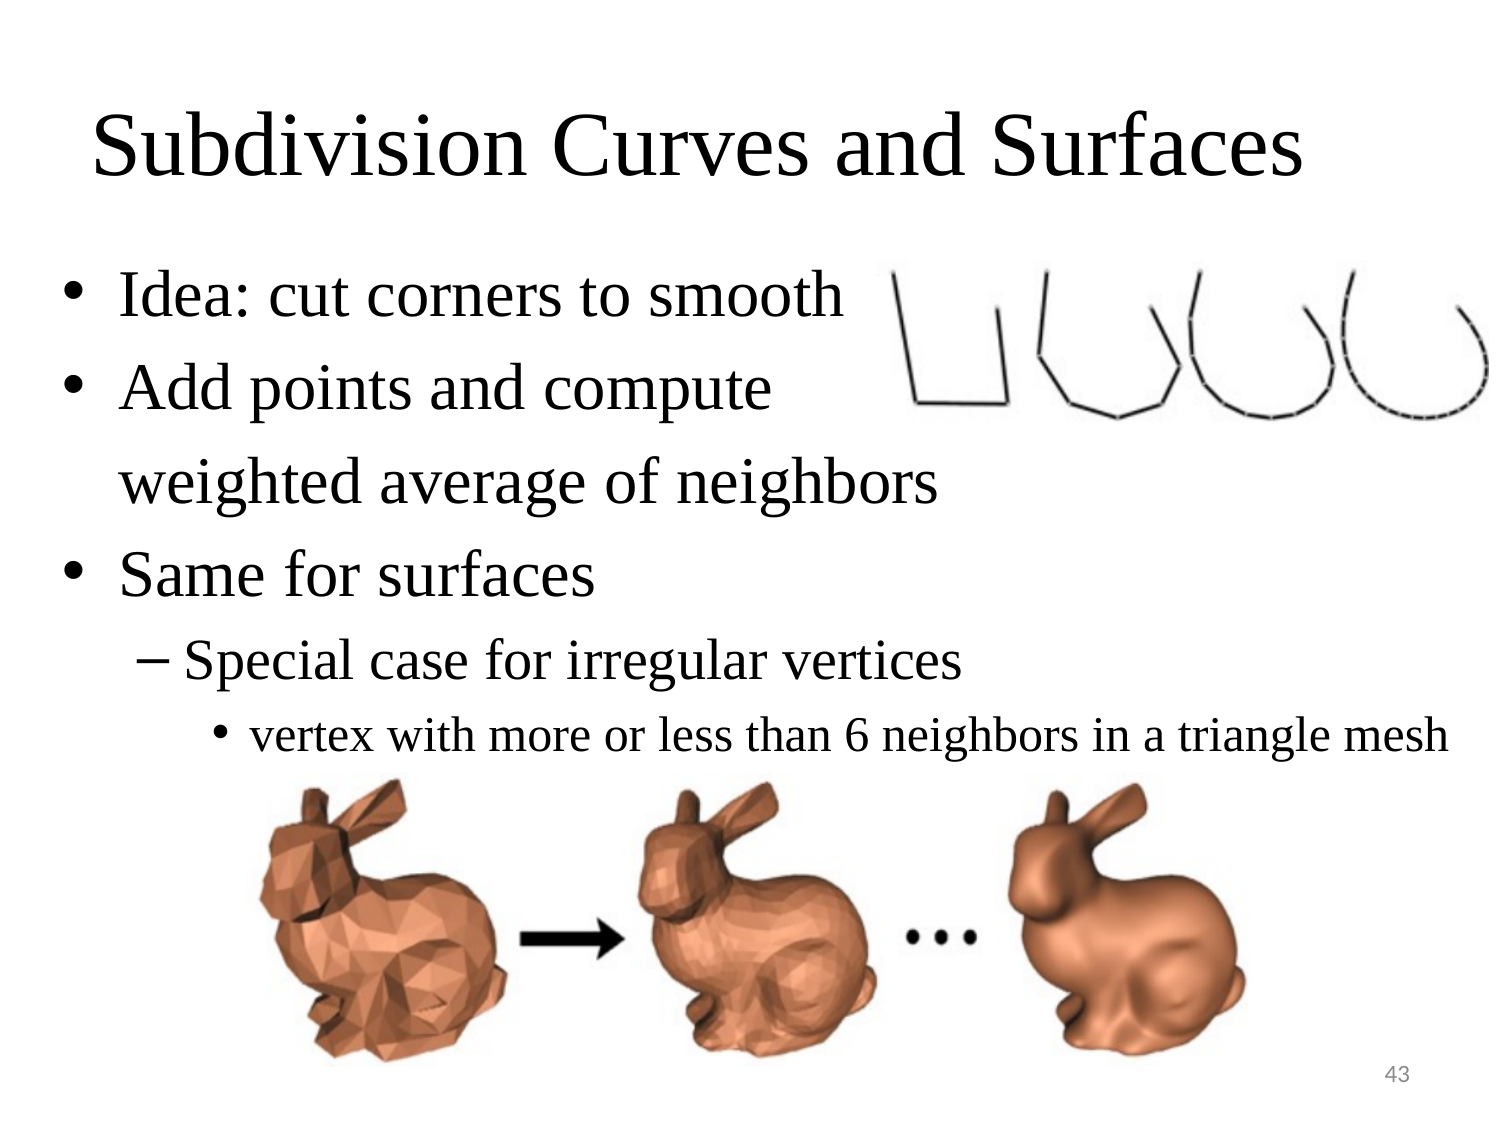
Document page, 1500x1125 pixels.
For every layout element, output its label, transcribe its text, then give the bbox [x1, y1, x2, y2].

picture [870, 257, 1489, 434]
slide_number 43 [1074, 1042, 1425, 1103]
picture [245, 772, 1255, 1067]
list Idea: cut corners to smooth Add points and compute weighted average of neighbors Same for surfaces Special case for irregular vertices vertex with more or less than 6 neighbors in a triangle mesh [46, 241, 1500, 985]
title Subdivision Curves and Surfaces [75, 45, 1425, 233]
